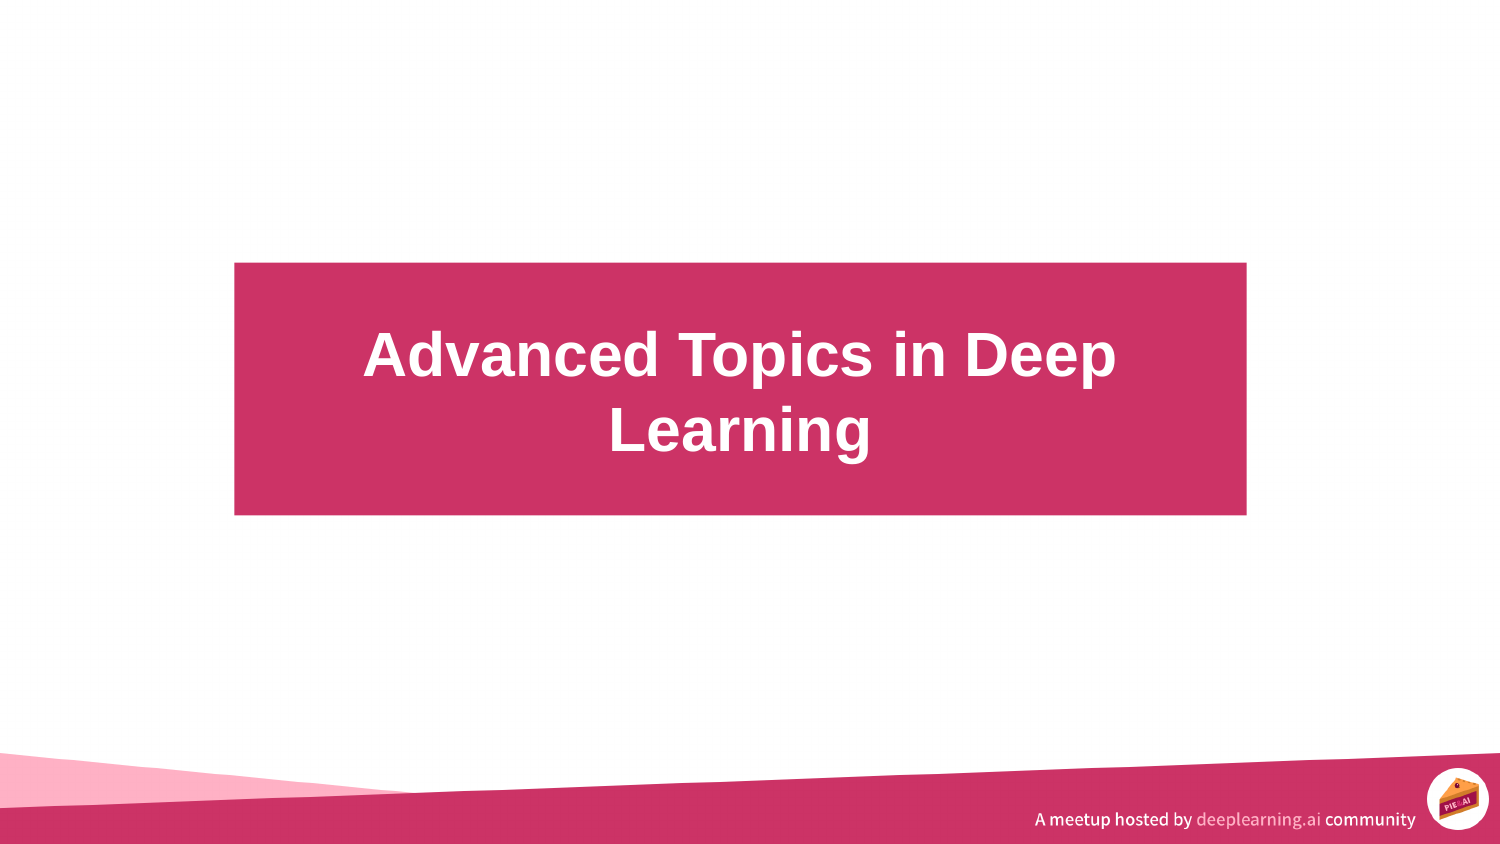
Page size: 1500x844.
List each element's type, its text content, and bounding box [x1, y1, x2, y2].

picture [0, 0, 1500, 844]
text_box Advanced Topics in Deep Learning [234, 262, 1247, 516]
